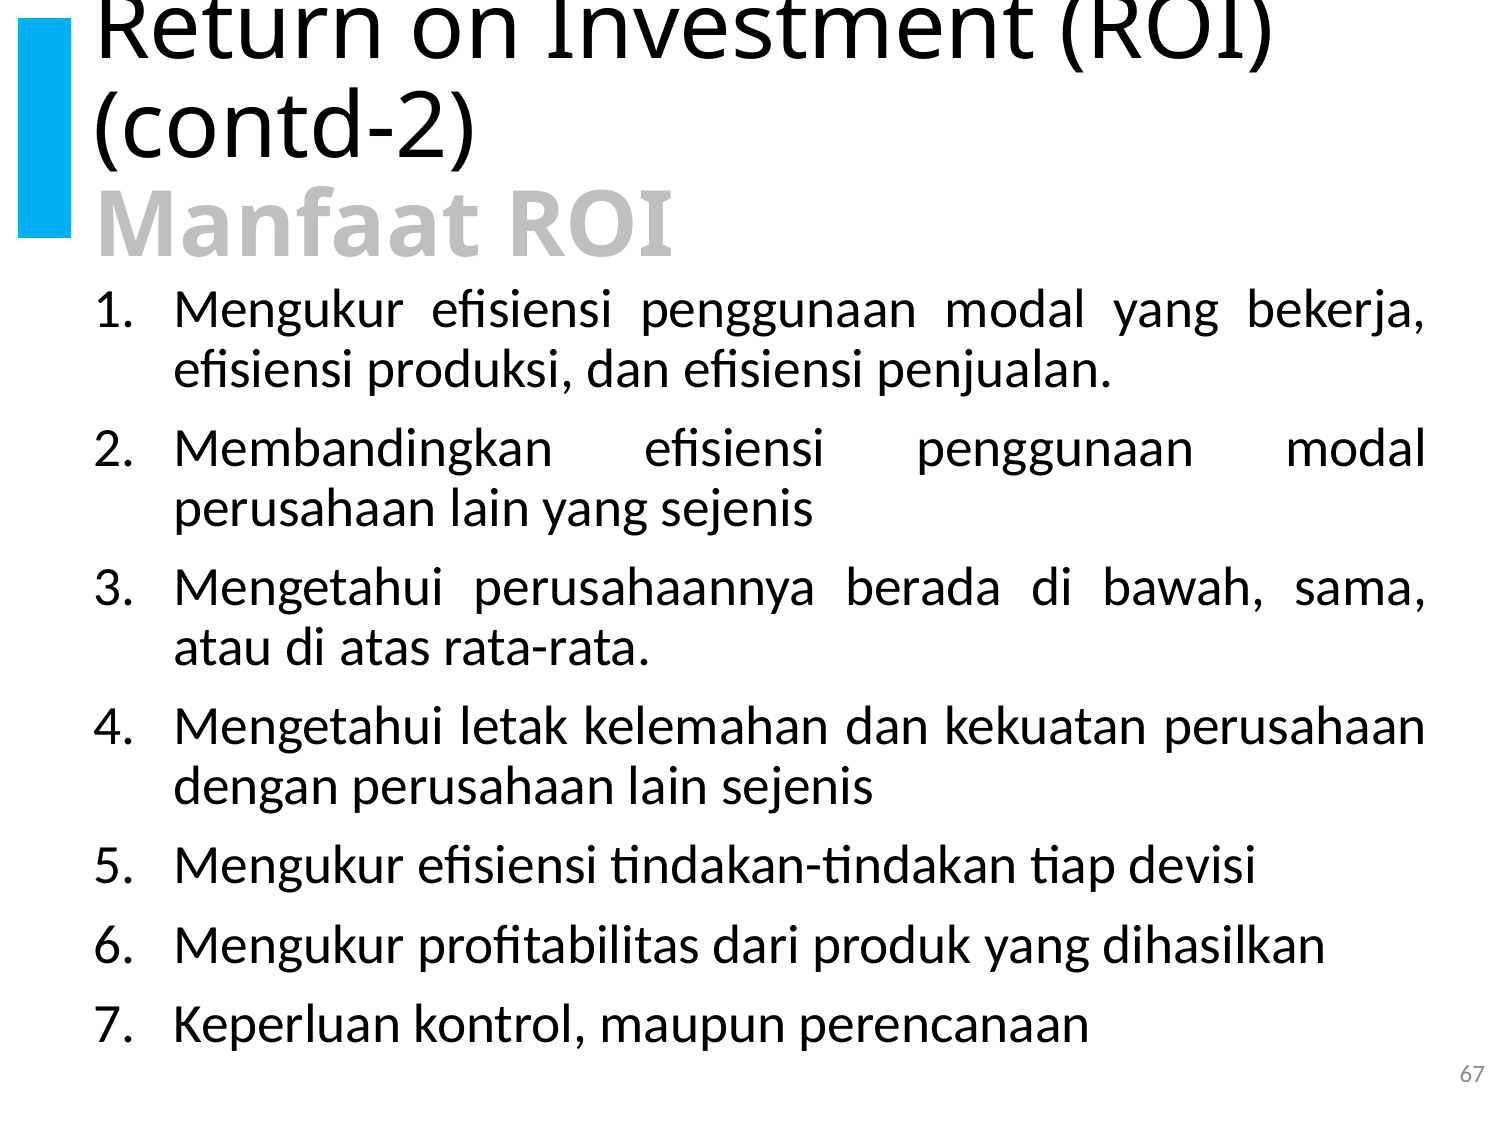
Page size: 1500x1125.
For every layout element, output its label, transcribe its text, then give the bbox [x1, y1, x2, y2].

slide_number 67 [1162, 1042, 1500, 1103]
list Mengukur efisiensi penggunaan modal yang bekerja, efisiensi produksi, dan efisiensi penjualan. Membandingkan efisiensi penggunaan modal perusahaan lain yang sejenis Mengetahui perusahaannya berada di bawah, sama, atau di atas rata-rata. Mengetahui letak kelemahan dan kekuatan perusahaan dengan perusahaan lain sejenis Mengukur efisiensi tindakan-tindakan tiap devisi Mengukur profitabilitas dari produk yang dihasilkan Keperluan kontrol, maupun perencanaan [78, 272, 1443, 1070]
title Return on Investment (ROI) (contd-2) Manfaat ROI [78, 19, 1443, 237]
